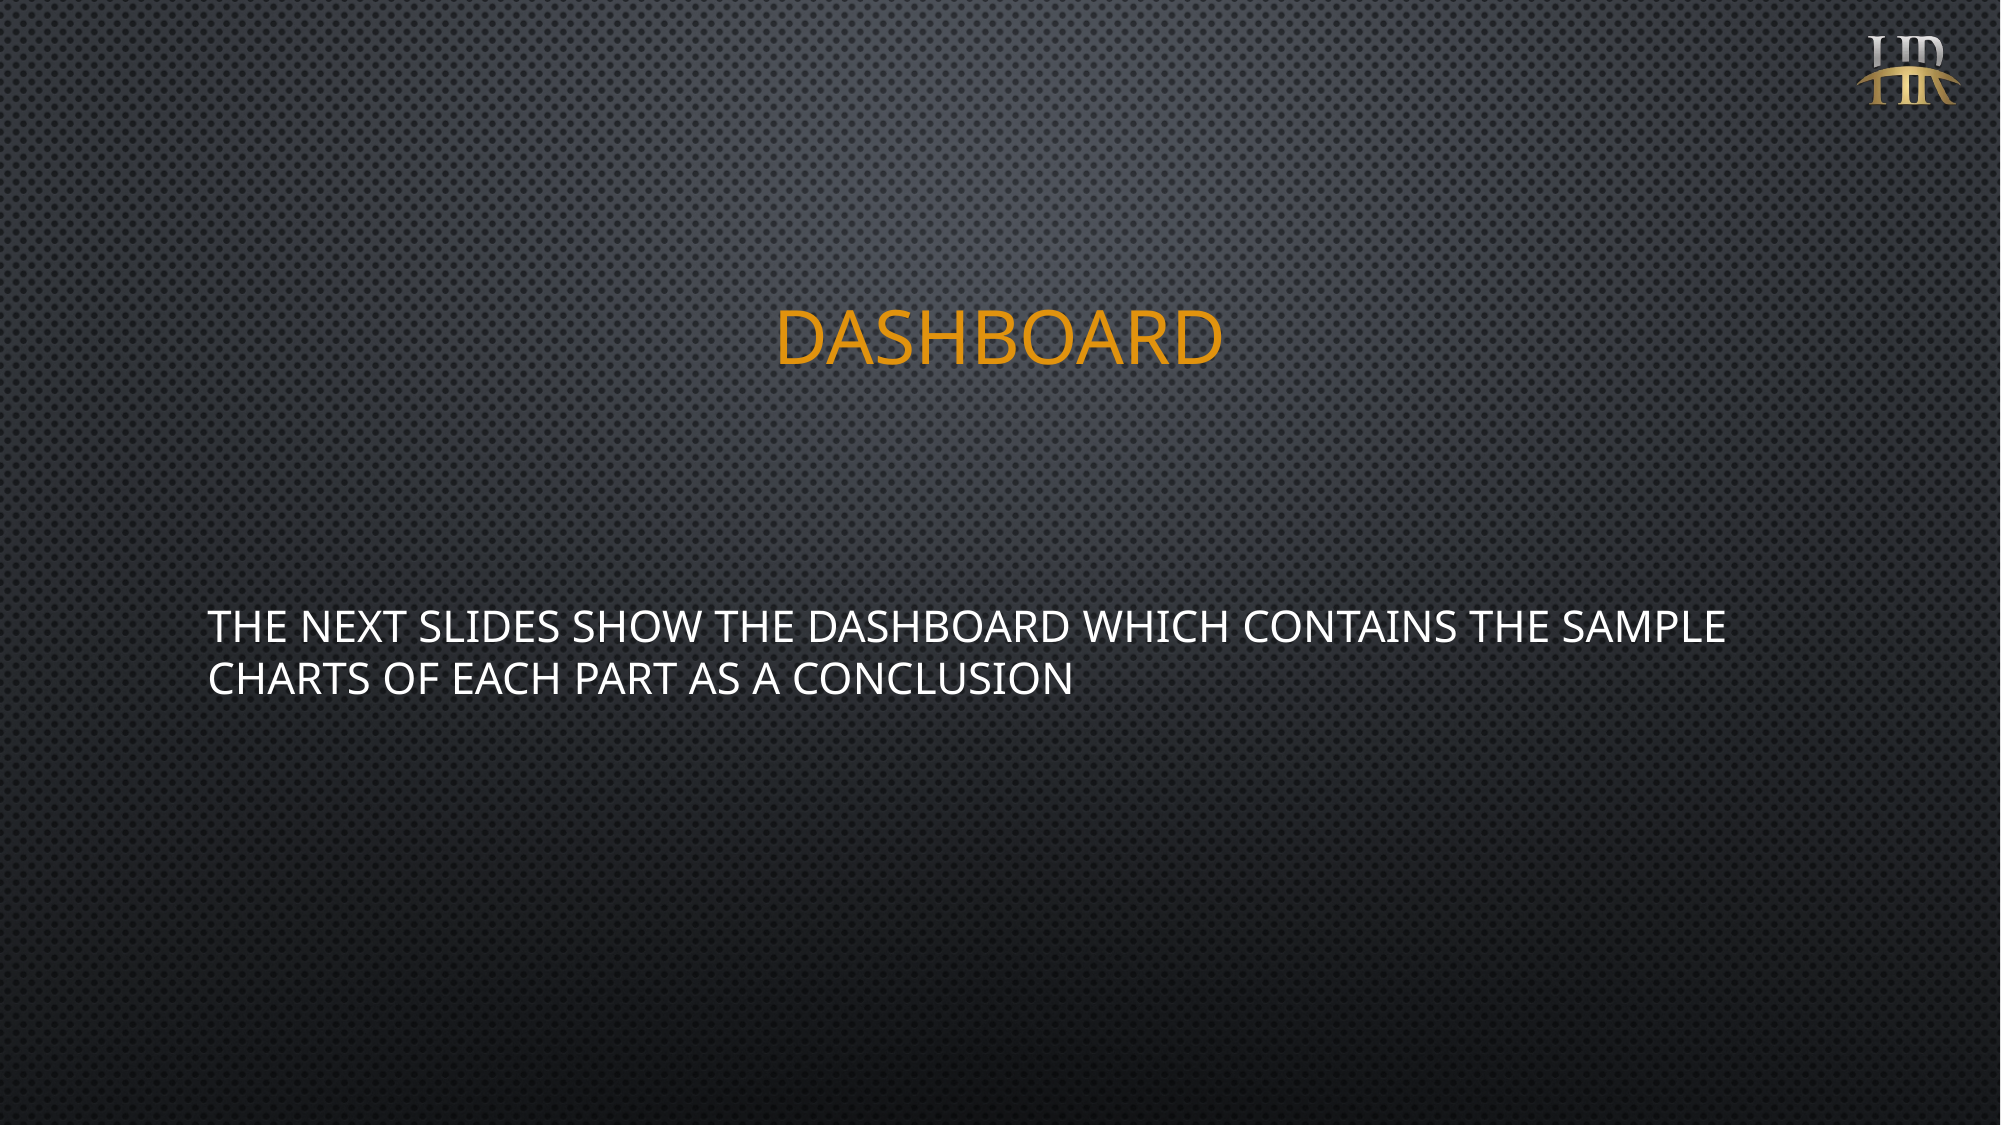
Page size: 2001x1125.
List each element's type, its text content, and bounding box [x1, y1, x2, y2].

subtitle The next slides show the dashboard which contains the sample charts of each part as a conclusion [192, 590, 1750, 904]
title Dashboard [249, 221, 1750, 388]
picture [1854, 27, 1963, 108]
